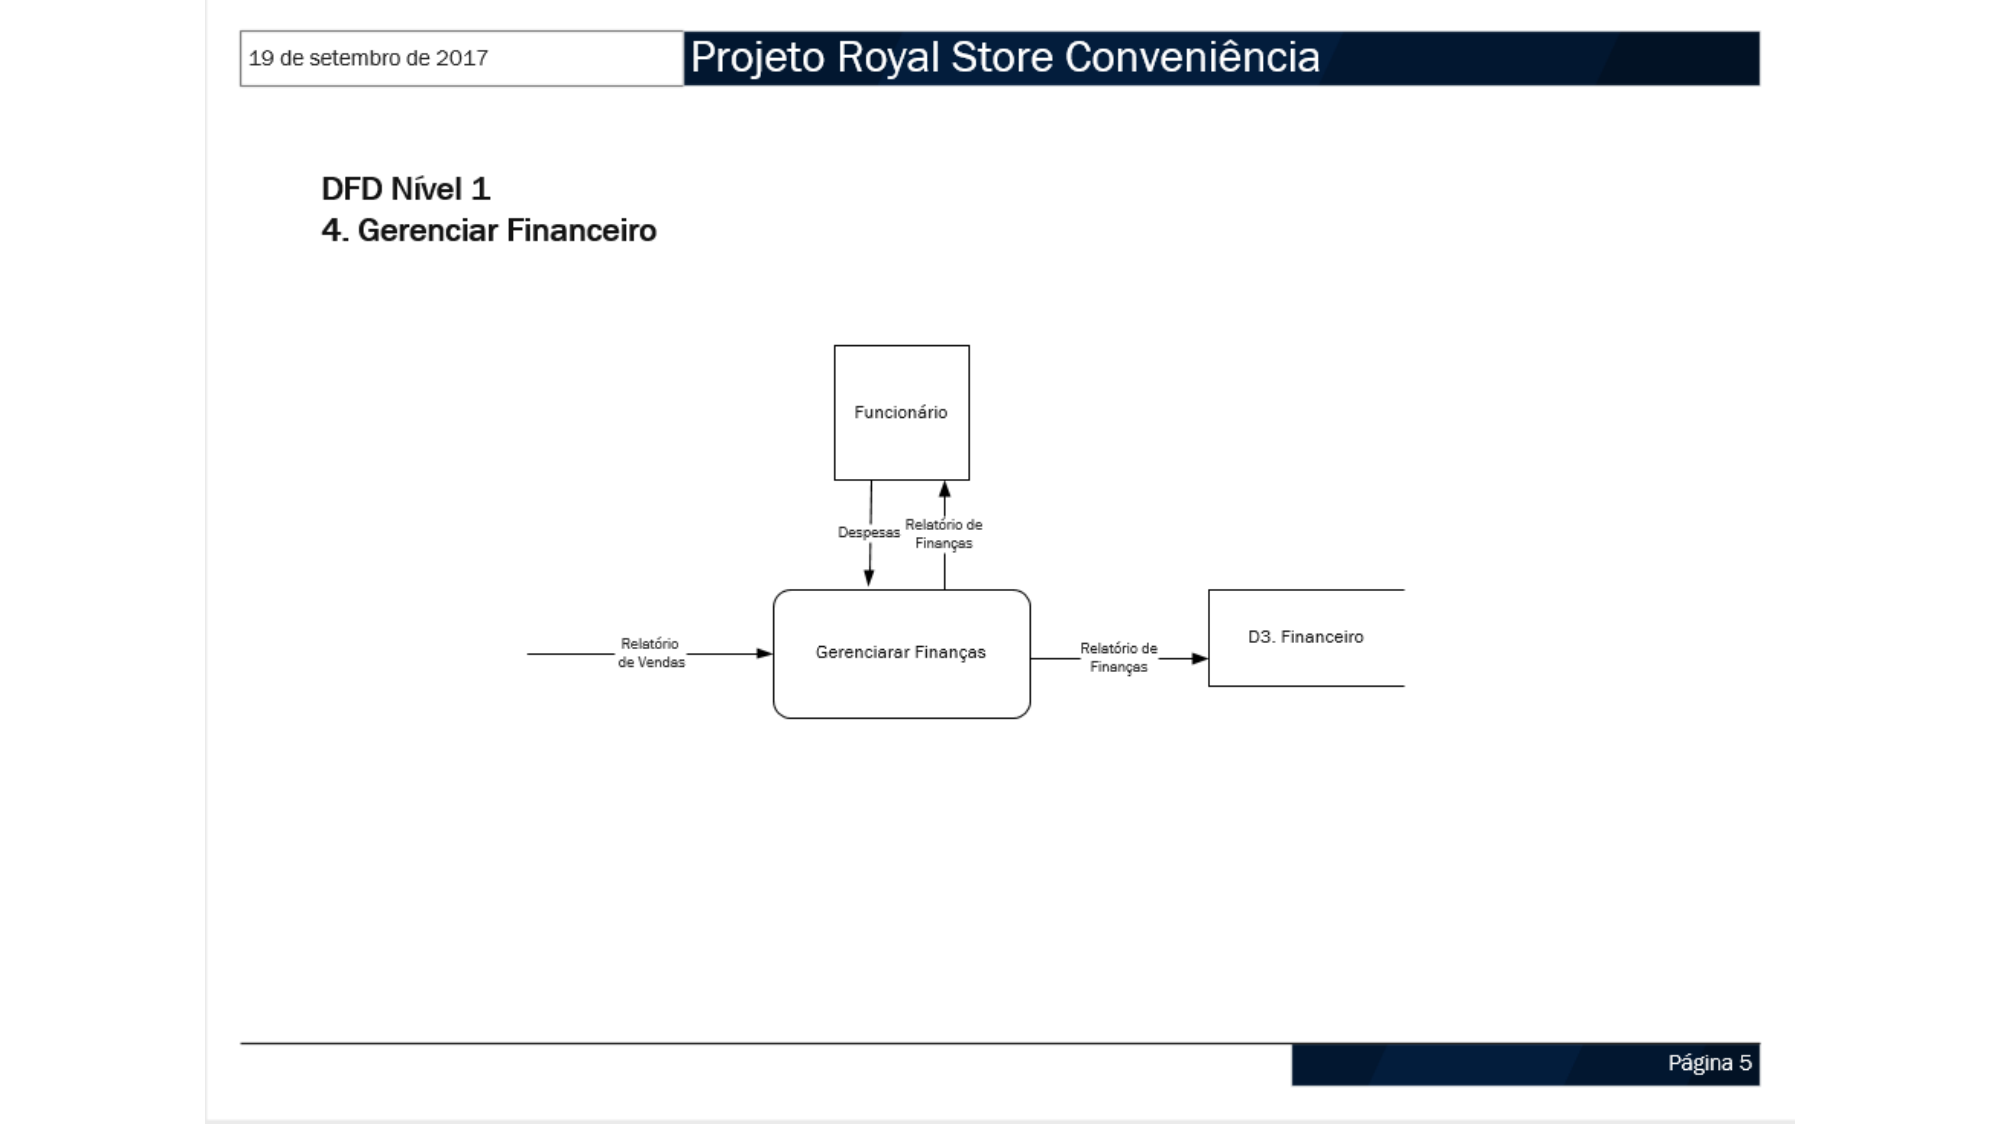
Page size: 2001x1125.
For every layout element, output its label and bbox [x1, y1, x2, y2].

picture [205, 0, 1795, 1125]
